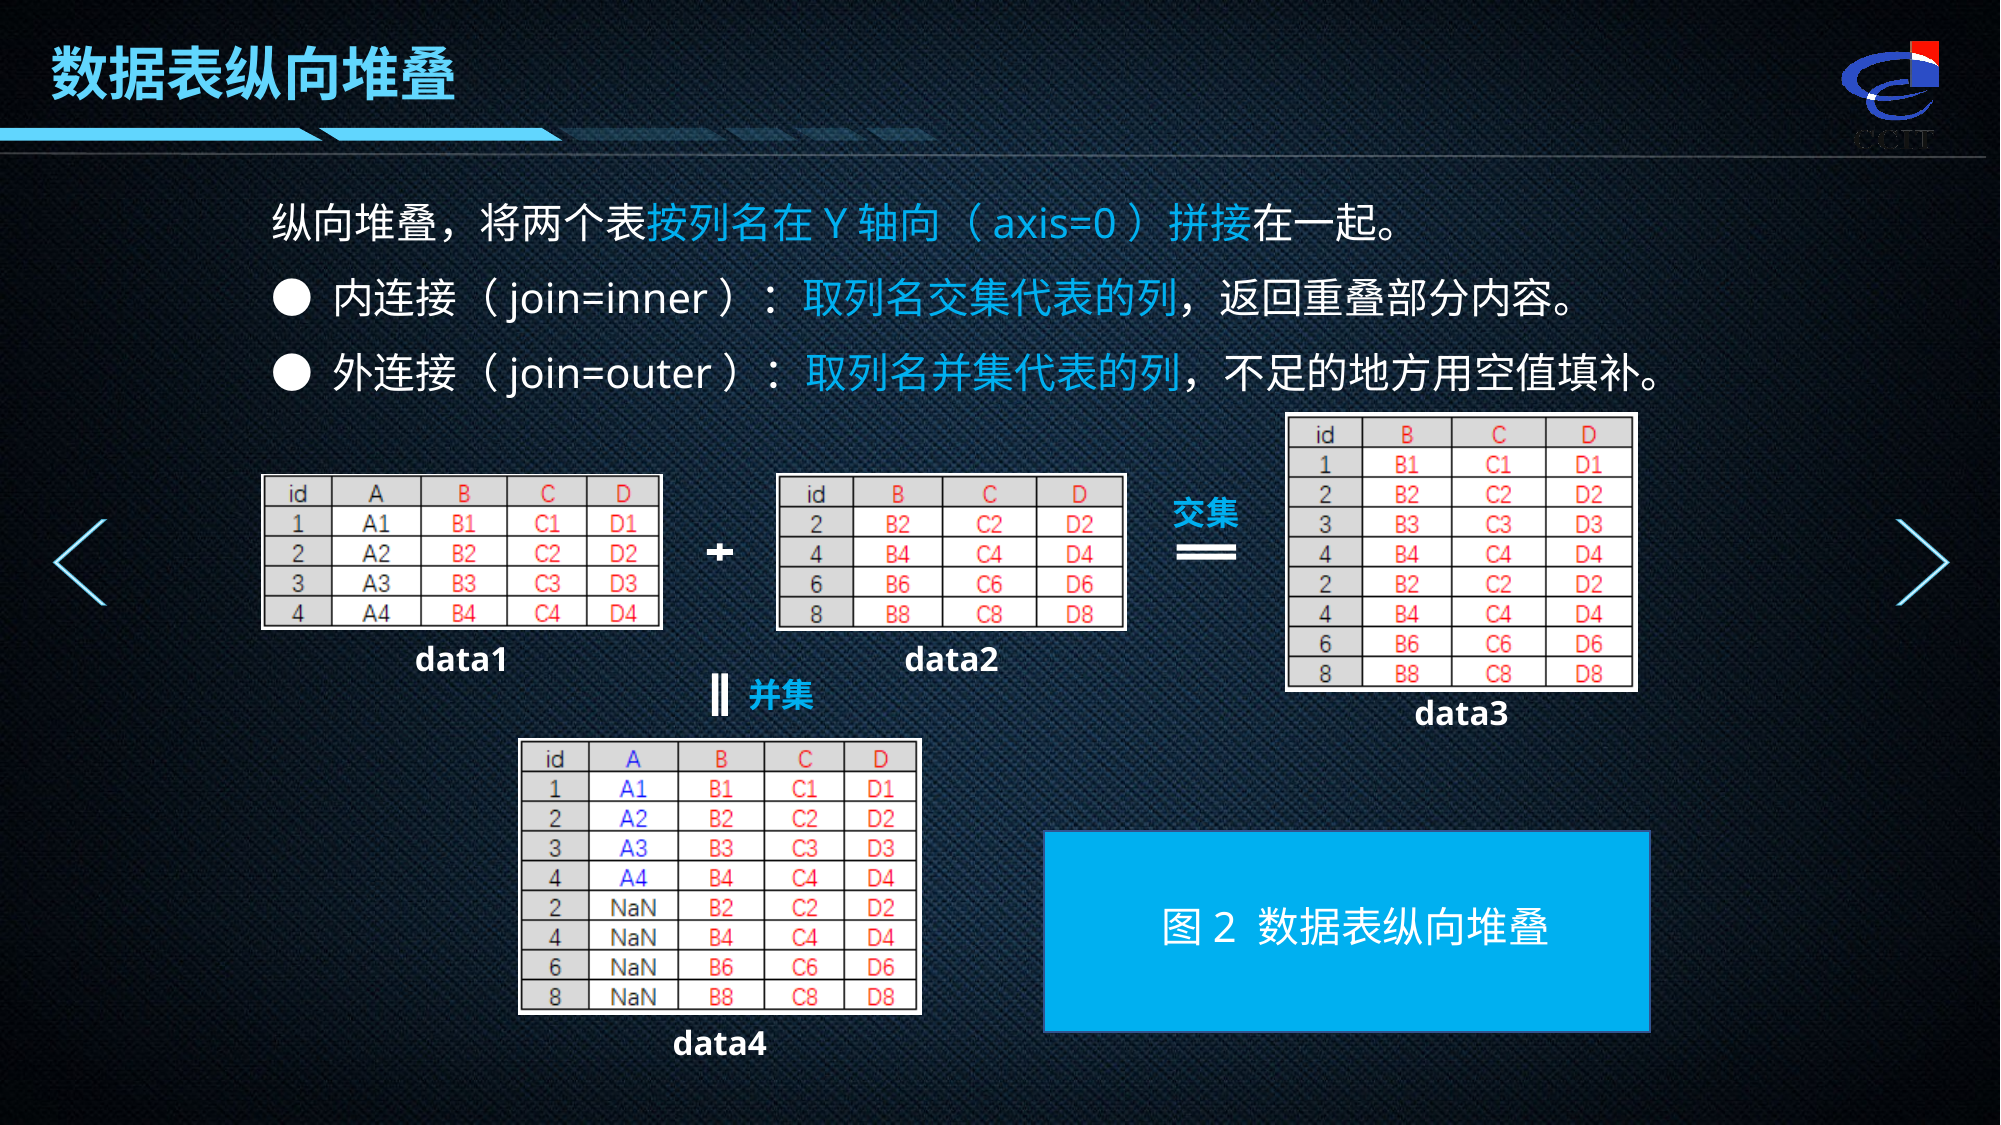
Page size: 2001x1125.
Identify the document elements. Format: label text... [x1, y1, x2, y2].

picture [0, 0, 2000, 1125]
text_box 纵向堆叠，将两个表按列名在Y轴向（axis=0）拼接在一起。 ● 内连接（join=inner）：取列名交集代表的列，返回重叠部分内容。 ● 外连接（join=outer）：取列名并集代表的列，不足的地方用空值填补。 [173, 164, 1827, 405]
text_box 数据表纵向堆叠 [35, 29, 1277, 115]
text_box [261, 412, 1650, 1071]
